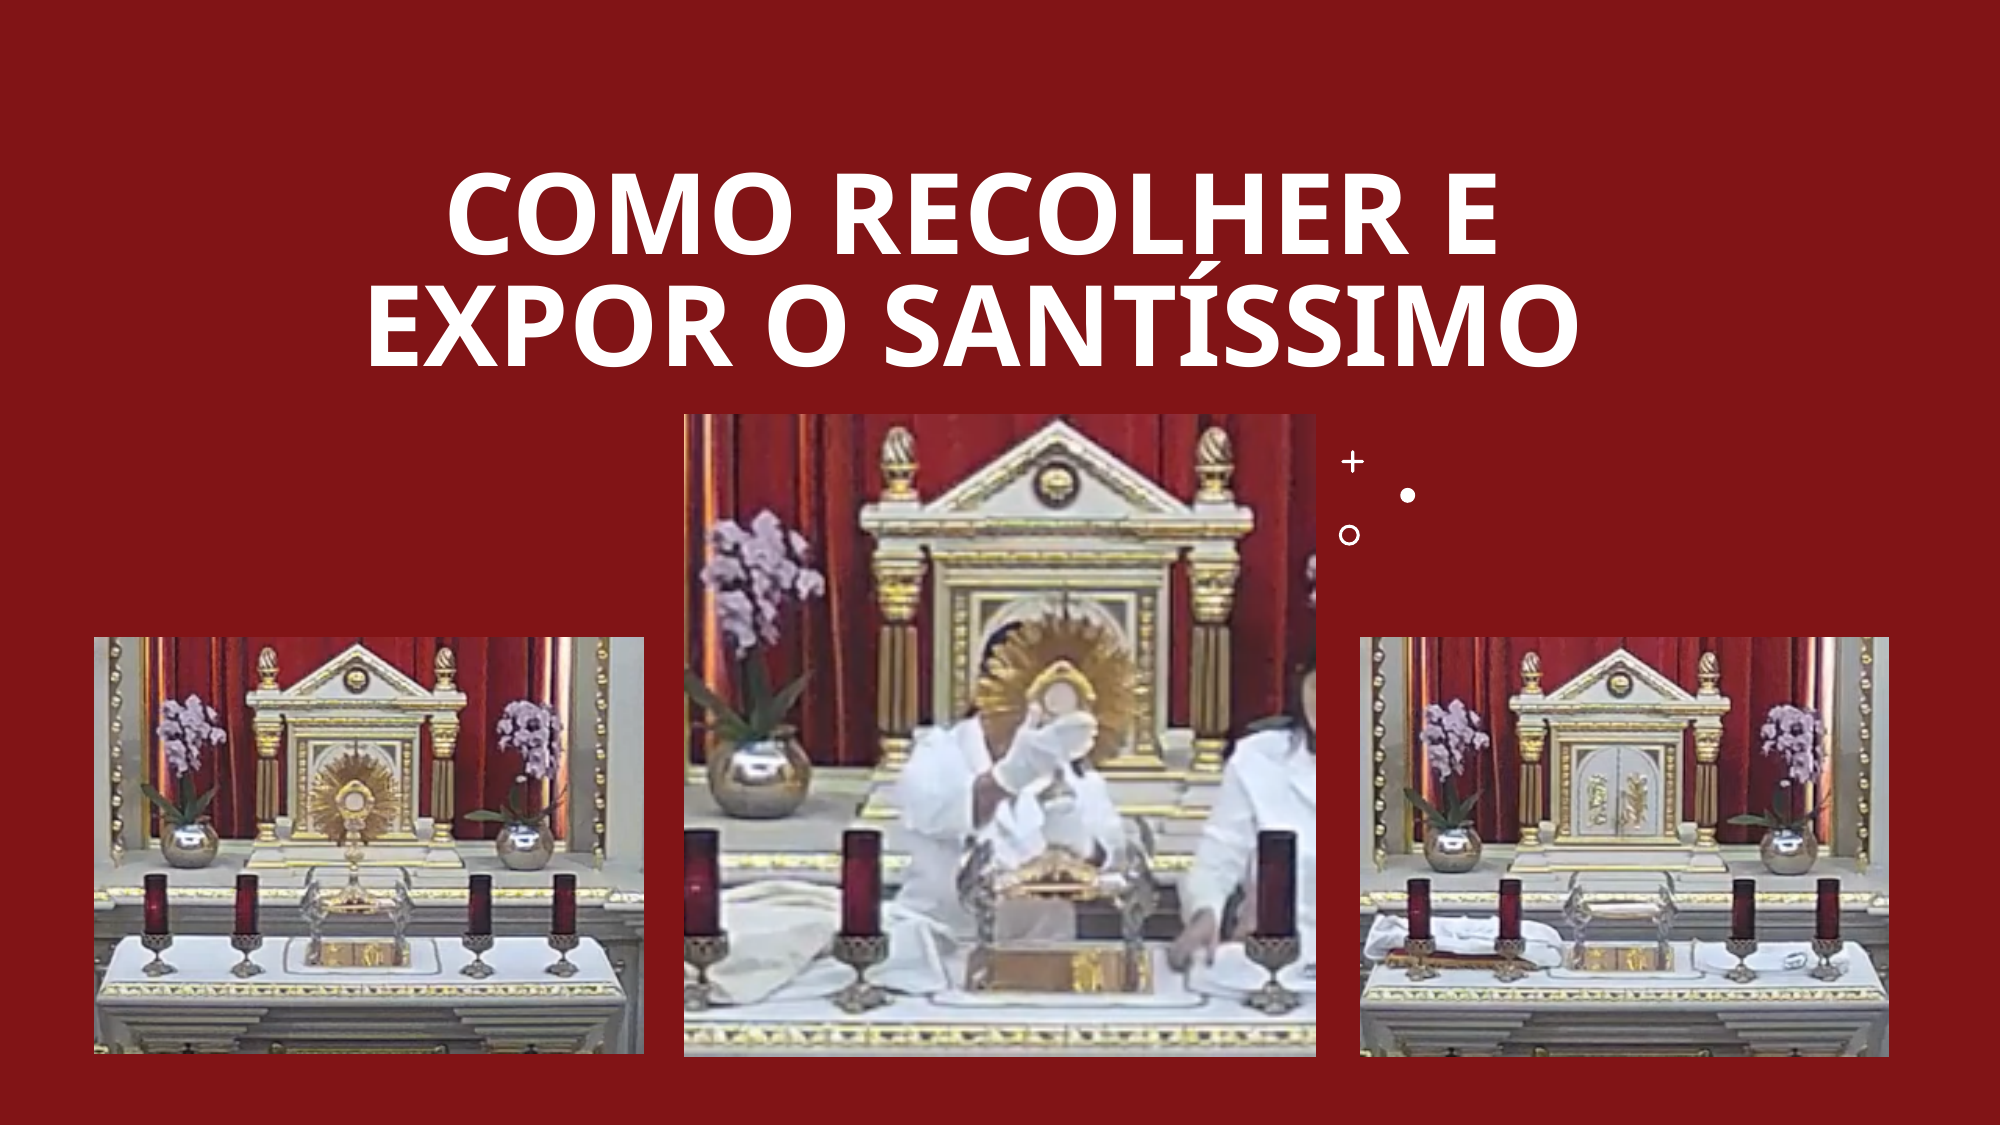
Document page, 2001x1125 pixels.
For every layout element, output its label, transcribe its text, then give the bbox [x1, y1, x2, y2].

picture [94, 637, 645, 1054]
picture [1360, 637, 1889, 1057]
picture [684, 414, 1316, 1057]
title COMO RECOLHER E EXPOR O SANTÍSSIMO [318, 0, 1628, 390]
